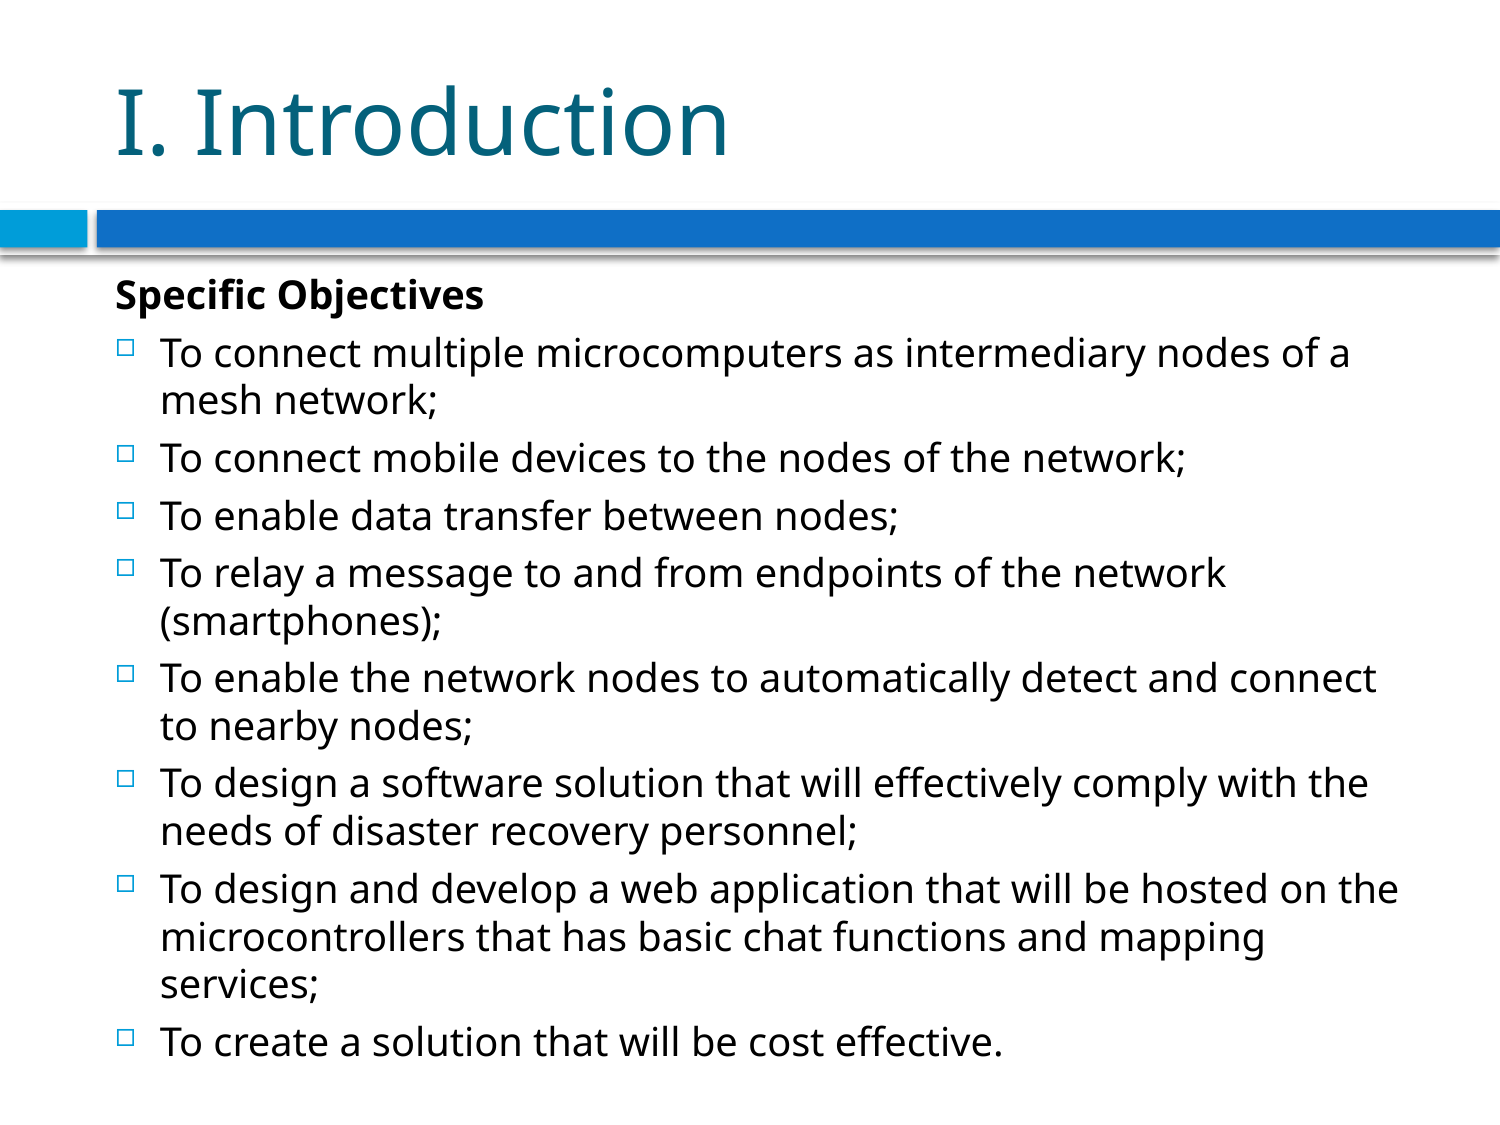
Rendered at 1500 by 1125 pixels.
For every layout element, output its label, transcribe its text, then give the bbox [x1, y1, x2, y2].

list Specific Objectives To connect multiple microcomputers as intermediary nodes of a mesh network; To connect mobile devices to the nodes of the network; To enable data transfer between nodes; To relay a message to and from endpoints of the network (smartphones); To enable the network nodes to automatically detect and connect to nearby nodes; To design a software solution that will effectively comply with the needs of disaster recovery personnel; To design and develop a web application that will be hosted on the microcontrollers that has basic chat functions and mapping services; To create a solution that will be cost effective. [100, 262, 1438, 1075]
title I. Introduction [100, 37, 1438, 200]
